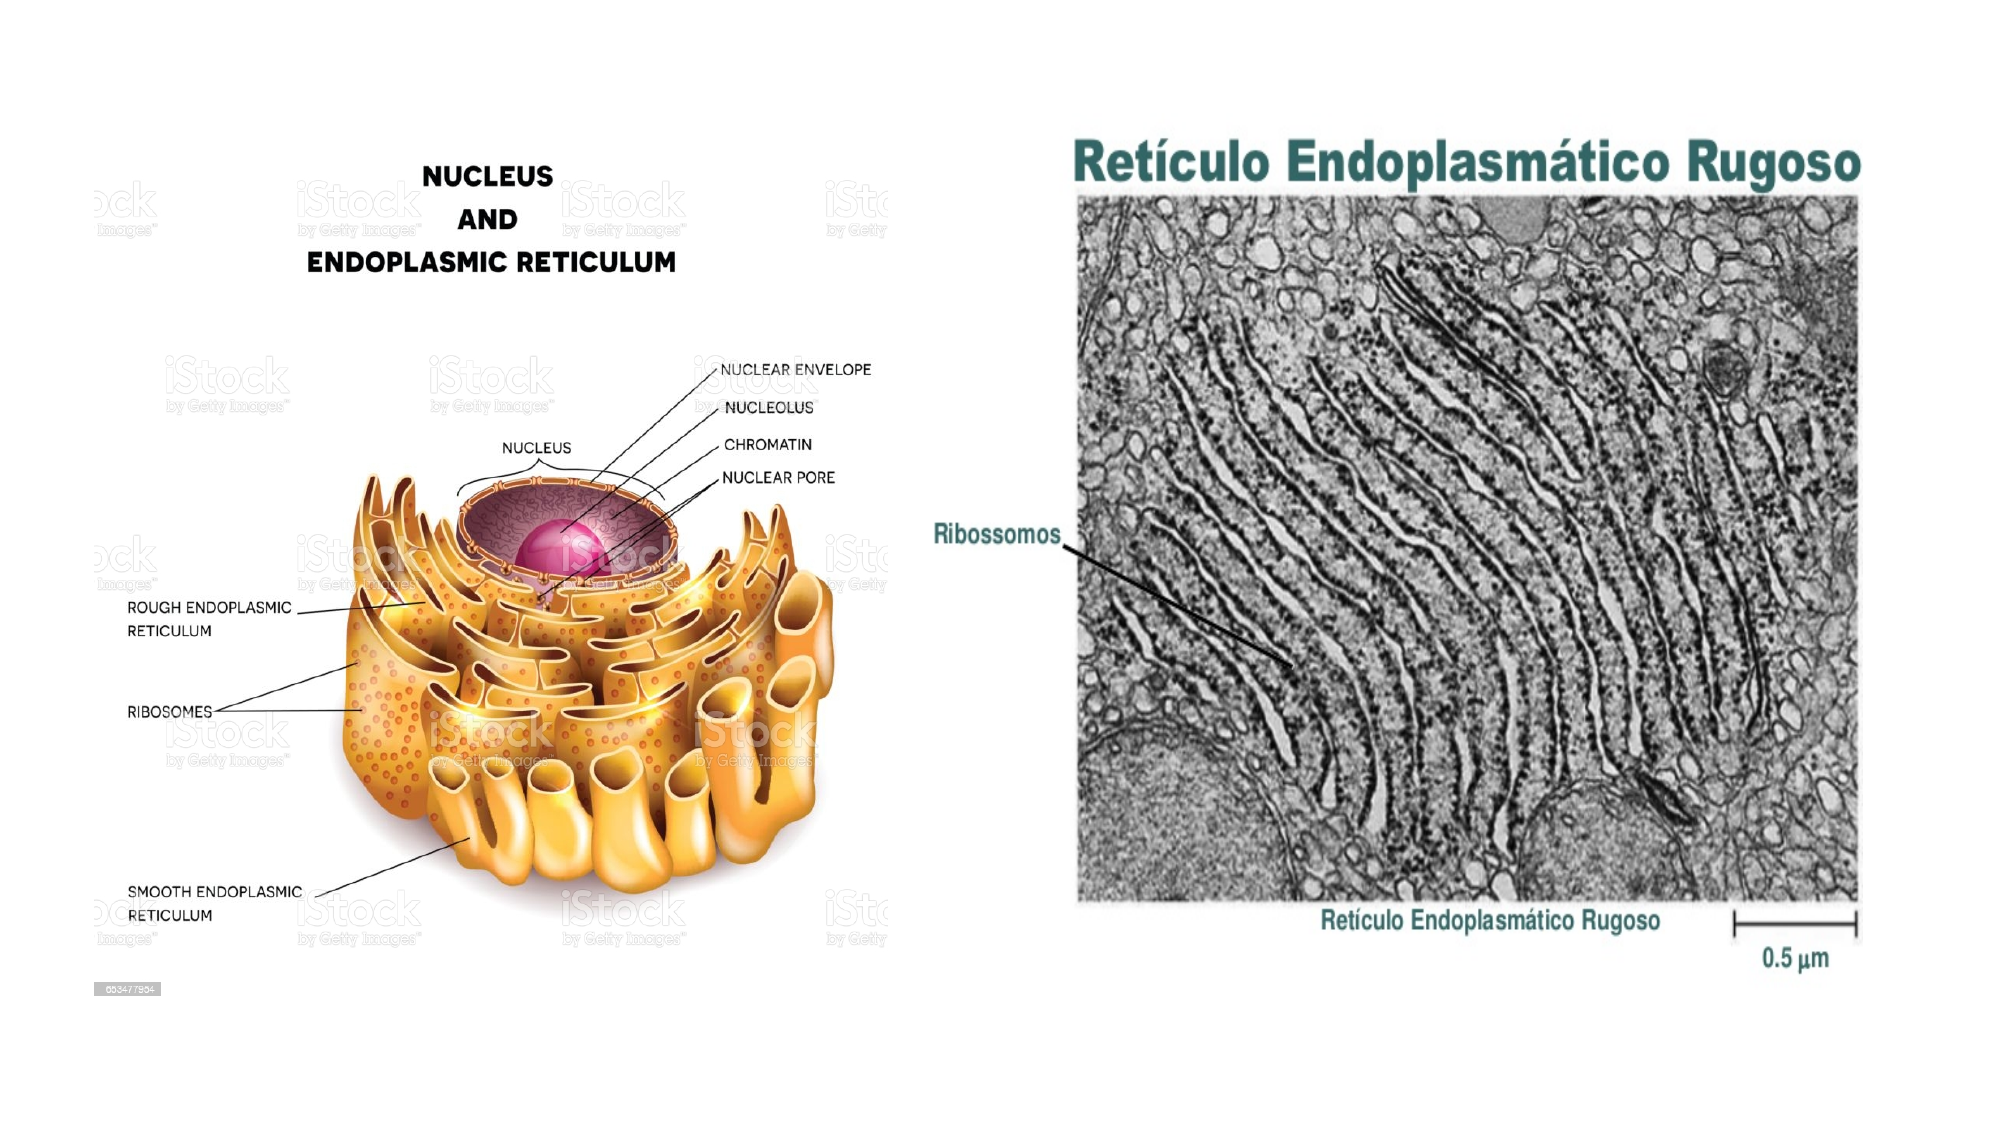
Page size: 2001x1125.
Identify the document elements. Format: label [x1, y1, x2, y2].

list [913, 113, 1863, 1046]
picture [93, 113, 888, 1007]
